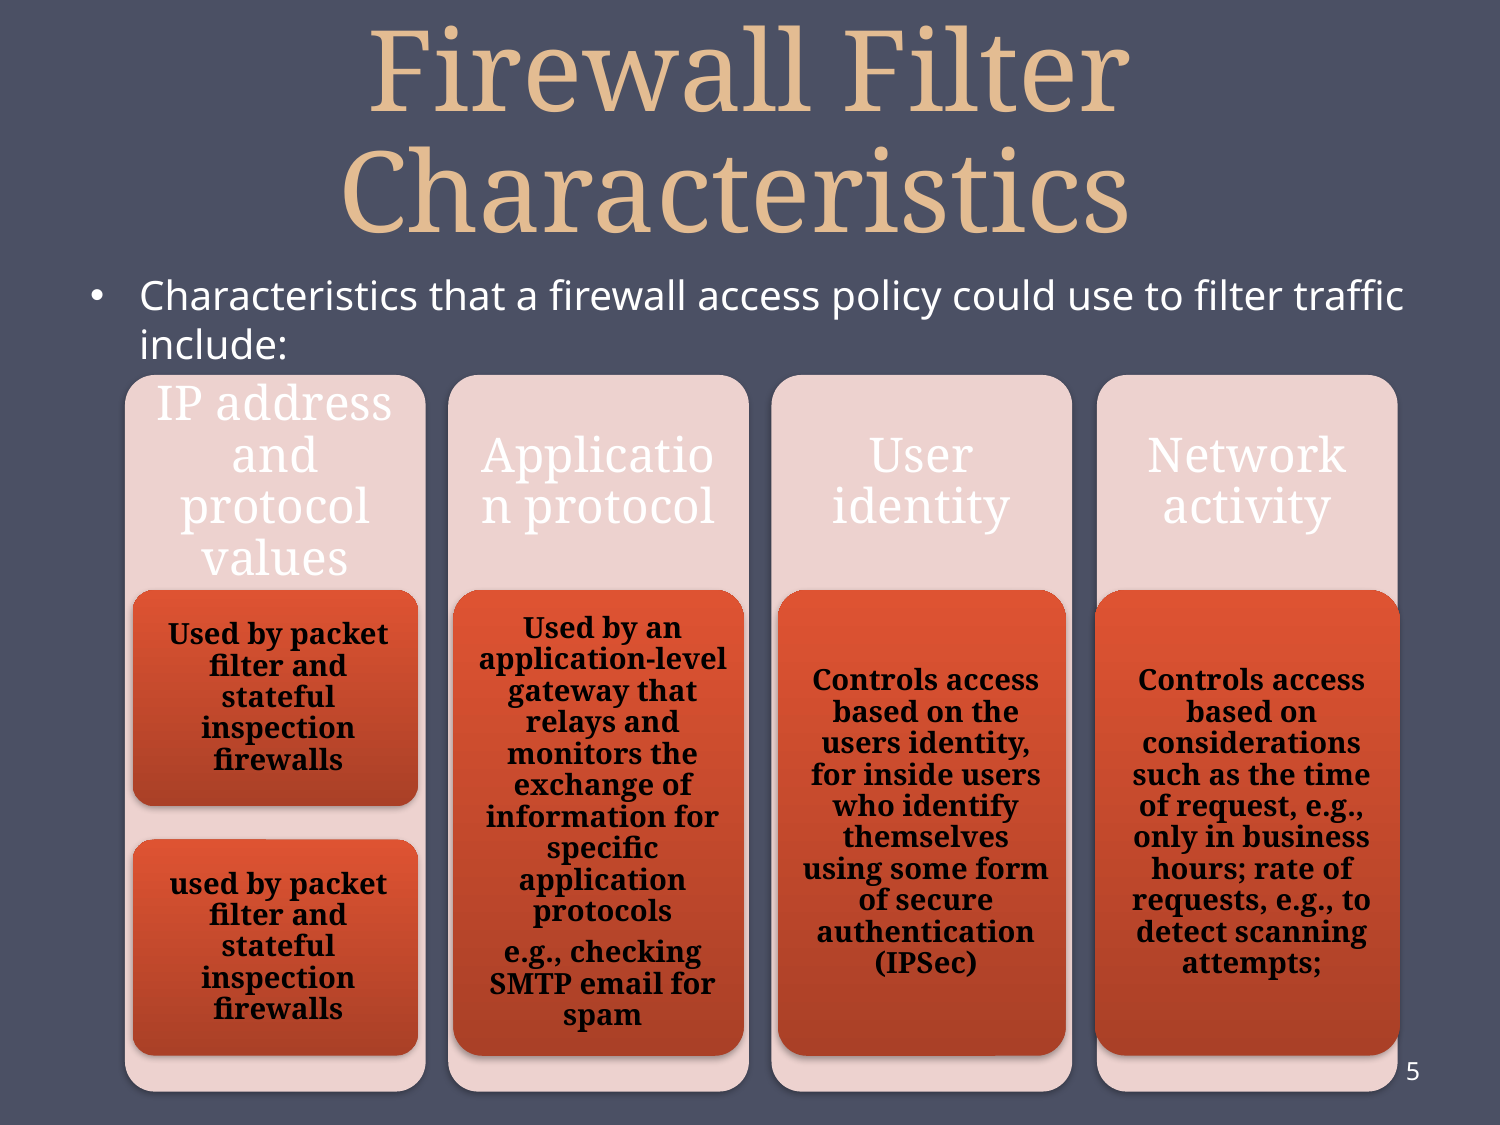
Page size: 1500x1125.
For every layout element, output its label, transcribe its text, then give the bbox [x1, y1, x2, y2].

title Firewall Filter Characteristics [75, 0, 1425, 262]
slide_number 5 [1401, 1042, 1494, 1103]
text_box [124, 374, 1401, 1092]
list Characteristics that a firewall access policy could use to filter traffic include: [75, 262, 1425, 375]
